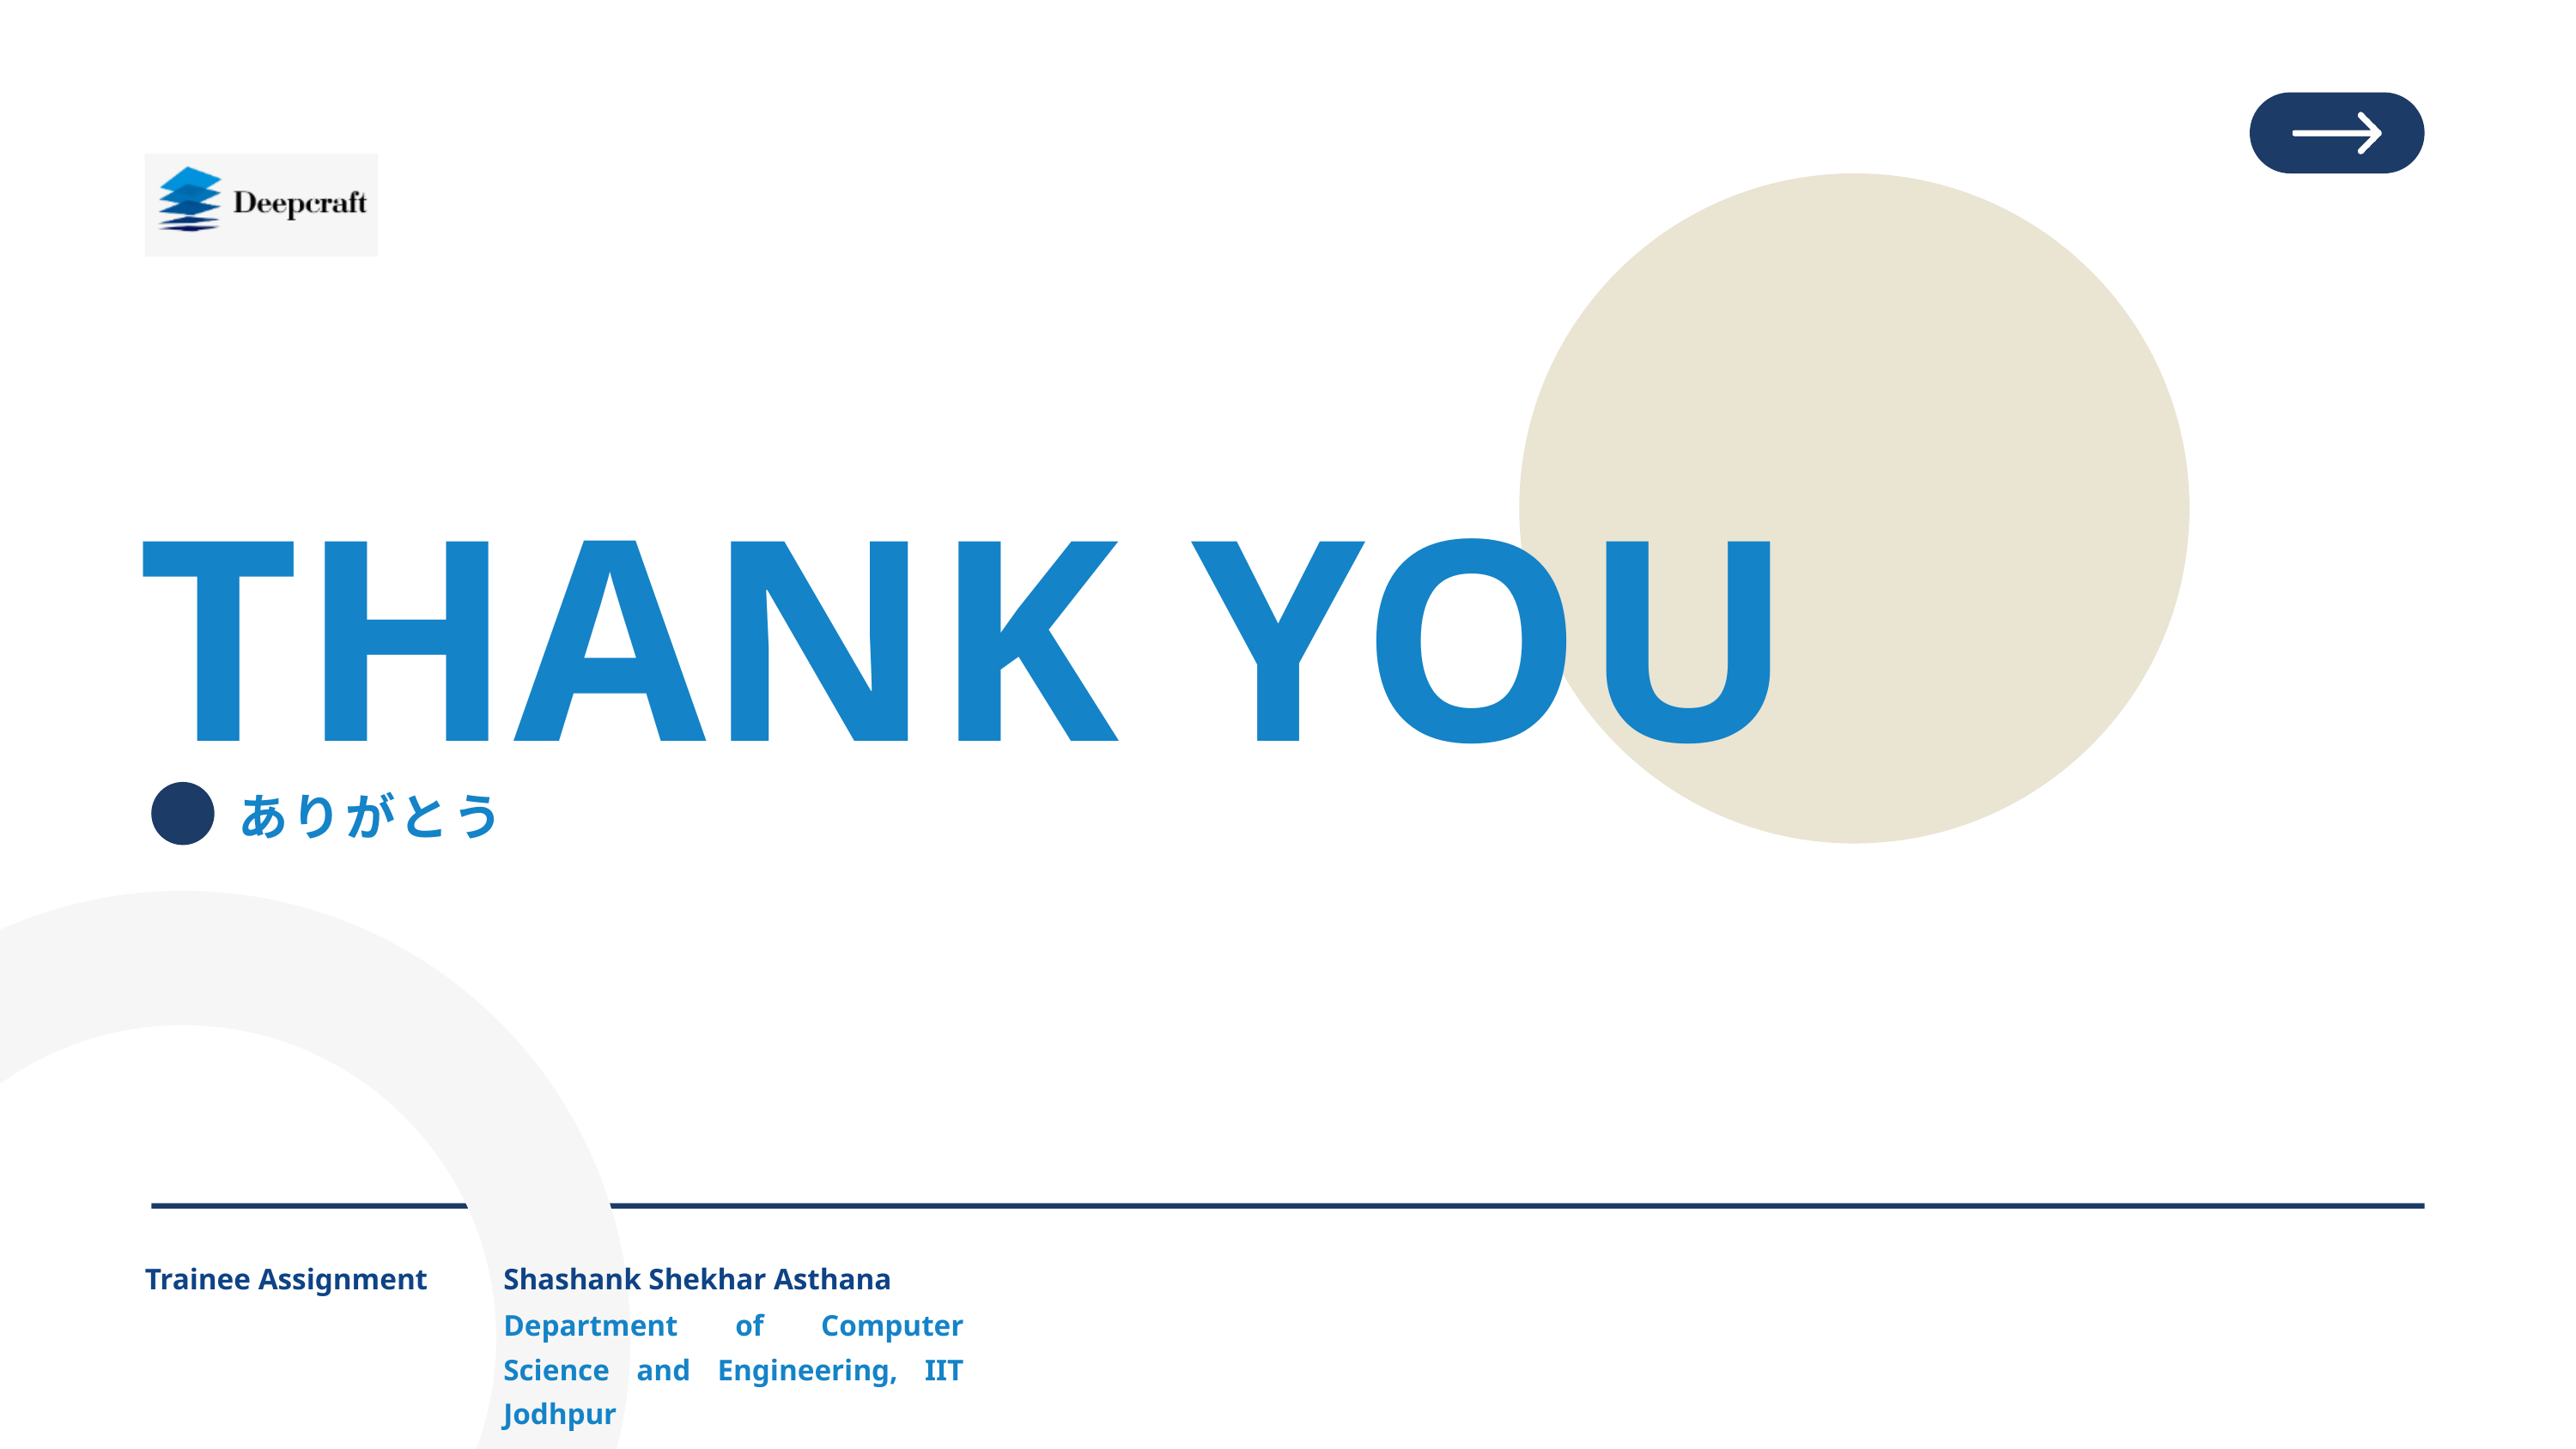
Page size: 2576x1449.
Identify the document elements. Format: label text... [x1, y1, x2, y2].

text_box [144, 154, 379, 257]
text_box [2249, 92, 2425, 174]
text_box ありがとう [238, 775, 1376, 846]
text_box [1519, 173, 2190, 844]
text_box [0, 957, 564, 1449]
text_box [150, 781, 215, 846]
text_box Shashank Shekhar Asthana [567, 1250, 1007, 1295]
text_box Department of Computer Science and Engineering, IIT Jodhpur [567, 1297, 965, 1431]
text_box THANK YOU [137, 406, 1514, 797]
